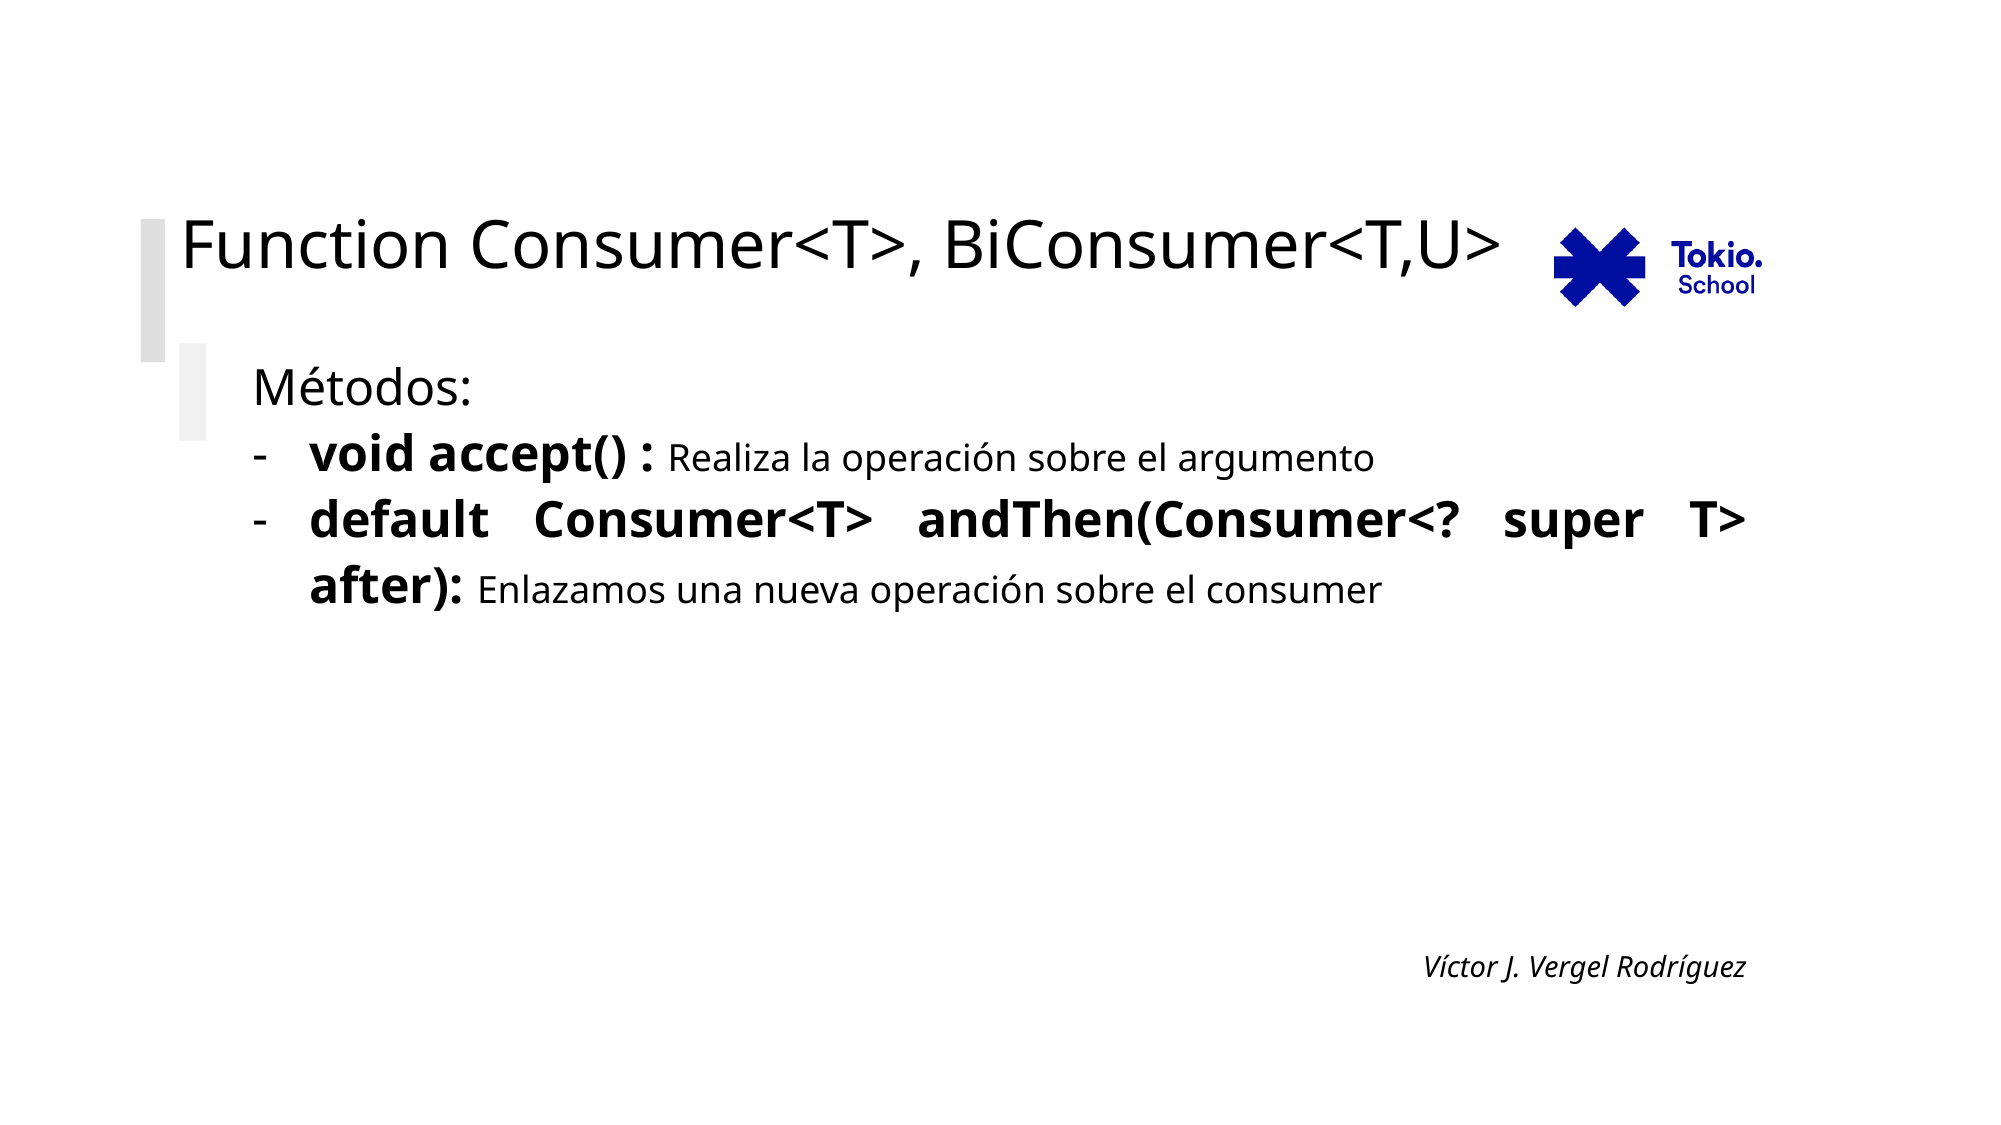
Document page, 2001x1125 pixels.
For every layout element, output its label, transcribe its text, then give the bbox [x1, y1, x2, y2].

list Métodos: void accept() : Realiza la operación sobre el argumento default Consumer<T> andThen(Consumer<? super T> after): Enlazamos una nueva operación sobre el consumer [237, 288, 1762, 1028]
title Function Consumer<T>, BiConsumer<T,U> [165, 195, 1762, 307]
